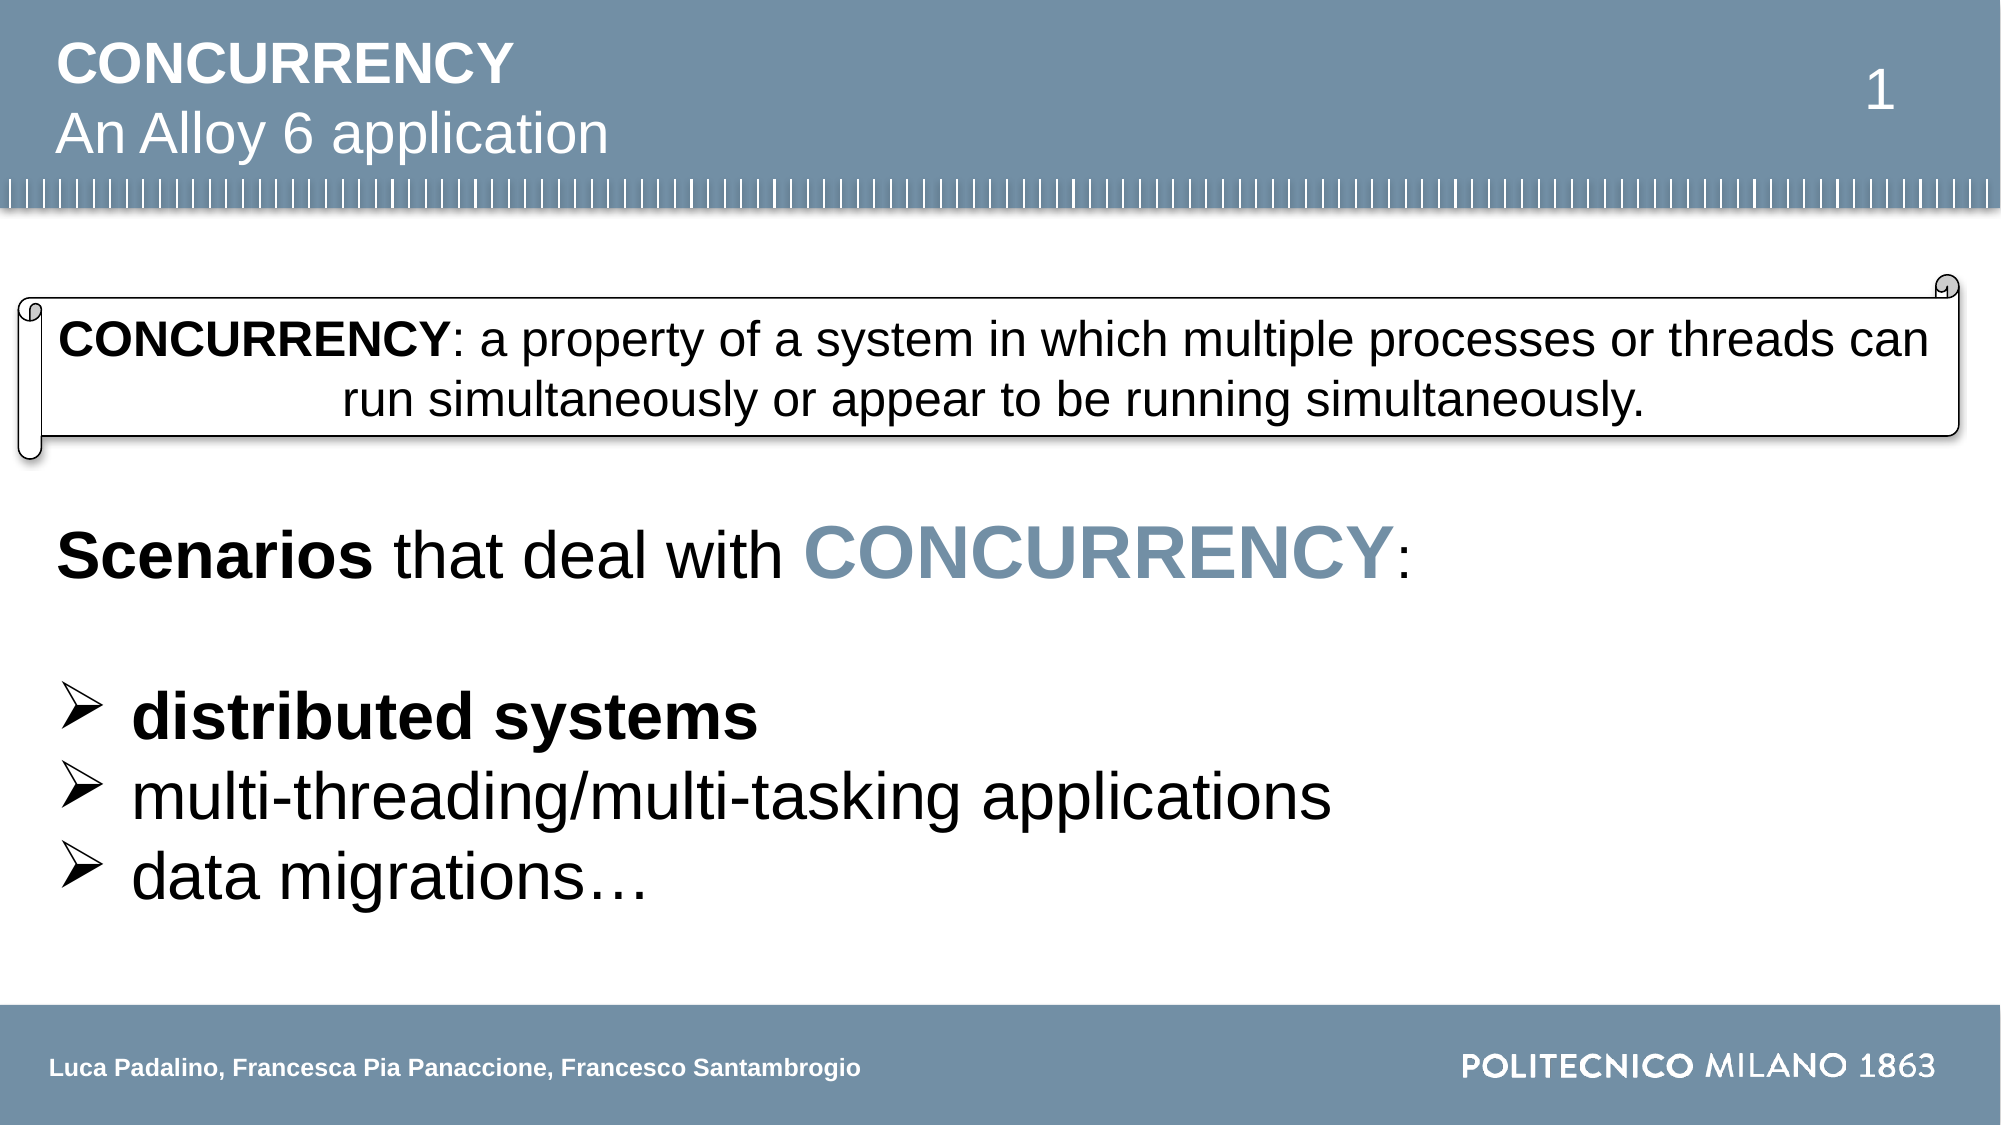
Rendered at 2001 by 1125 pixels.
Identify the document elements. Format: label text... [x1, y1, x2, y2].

picture [1455, 1041, 1942, 1089]
text_box CONCURRENCY: a property of a system in which multiple processes or threads can run simultaneously or appear to be running simultaneously. [17, 274, 1960, 460]
text_box Scenarios that deal with CONCURRENCY: distributed systems multi-threading/multi-tasking applications data migrations… [41, 495, 1505, 921]
text_box An Alloy 6 application [40, 87, 1324, 173]
title CONCURRENCY [41, 17, 550, 87]
text_box 1 [1849, 43, 1959, 129]
